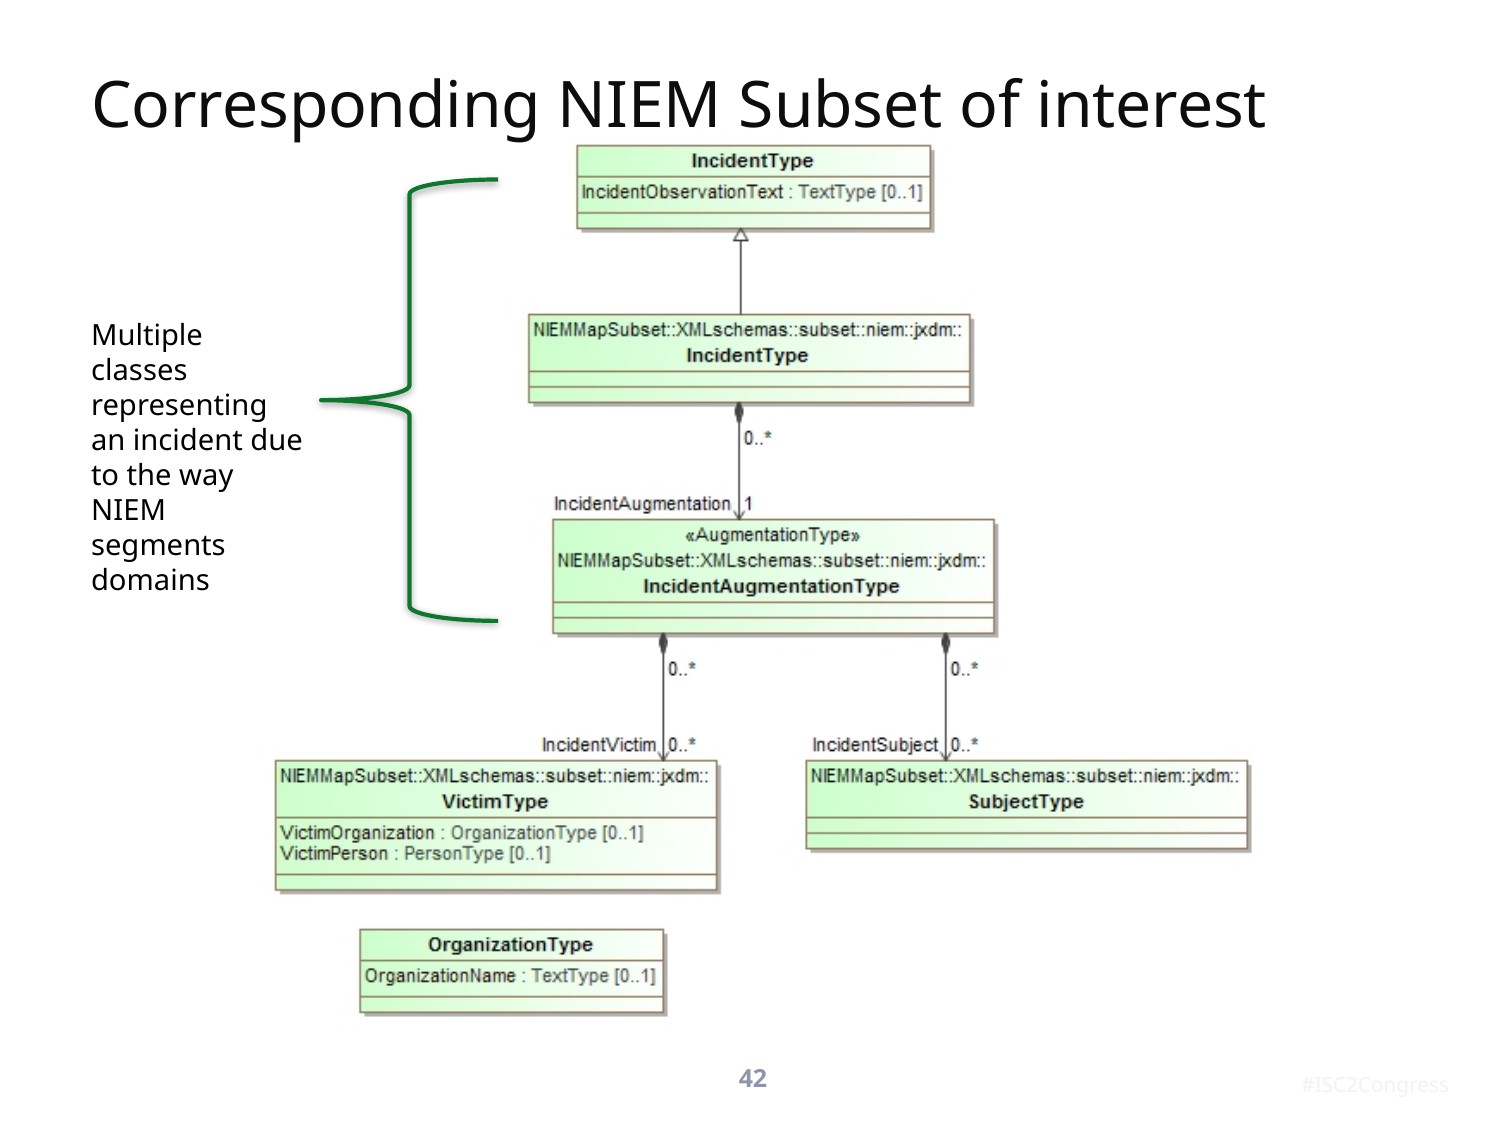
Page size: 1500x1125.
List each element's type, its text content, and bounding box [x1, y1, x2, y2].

title Corresponding NIEM Subset of interest [76, 23, 1392, 180]
picture [257, 128, 1264, 1030]
text_box Multiple classes representing an incident due to the way NIEM segments domains [76, 308, 252, 604]
